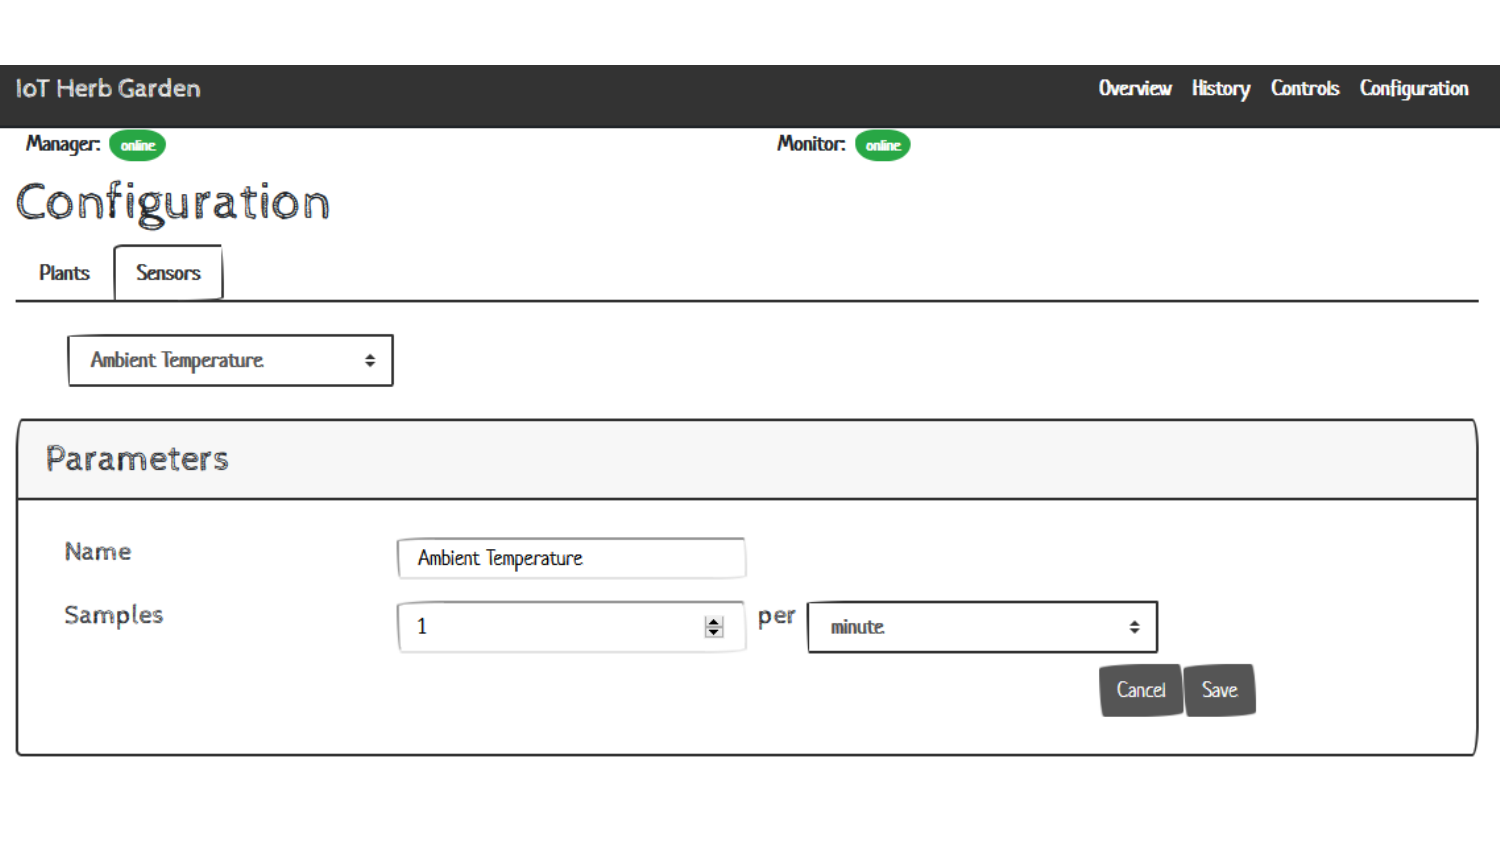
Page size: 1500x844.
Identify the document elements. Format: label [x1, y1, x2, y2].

picture [0, 65, 1500, 779]
